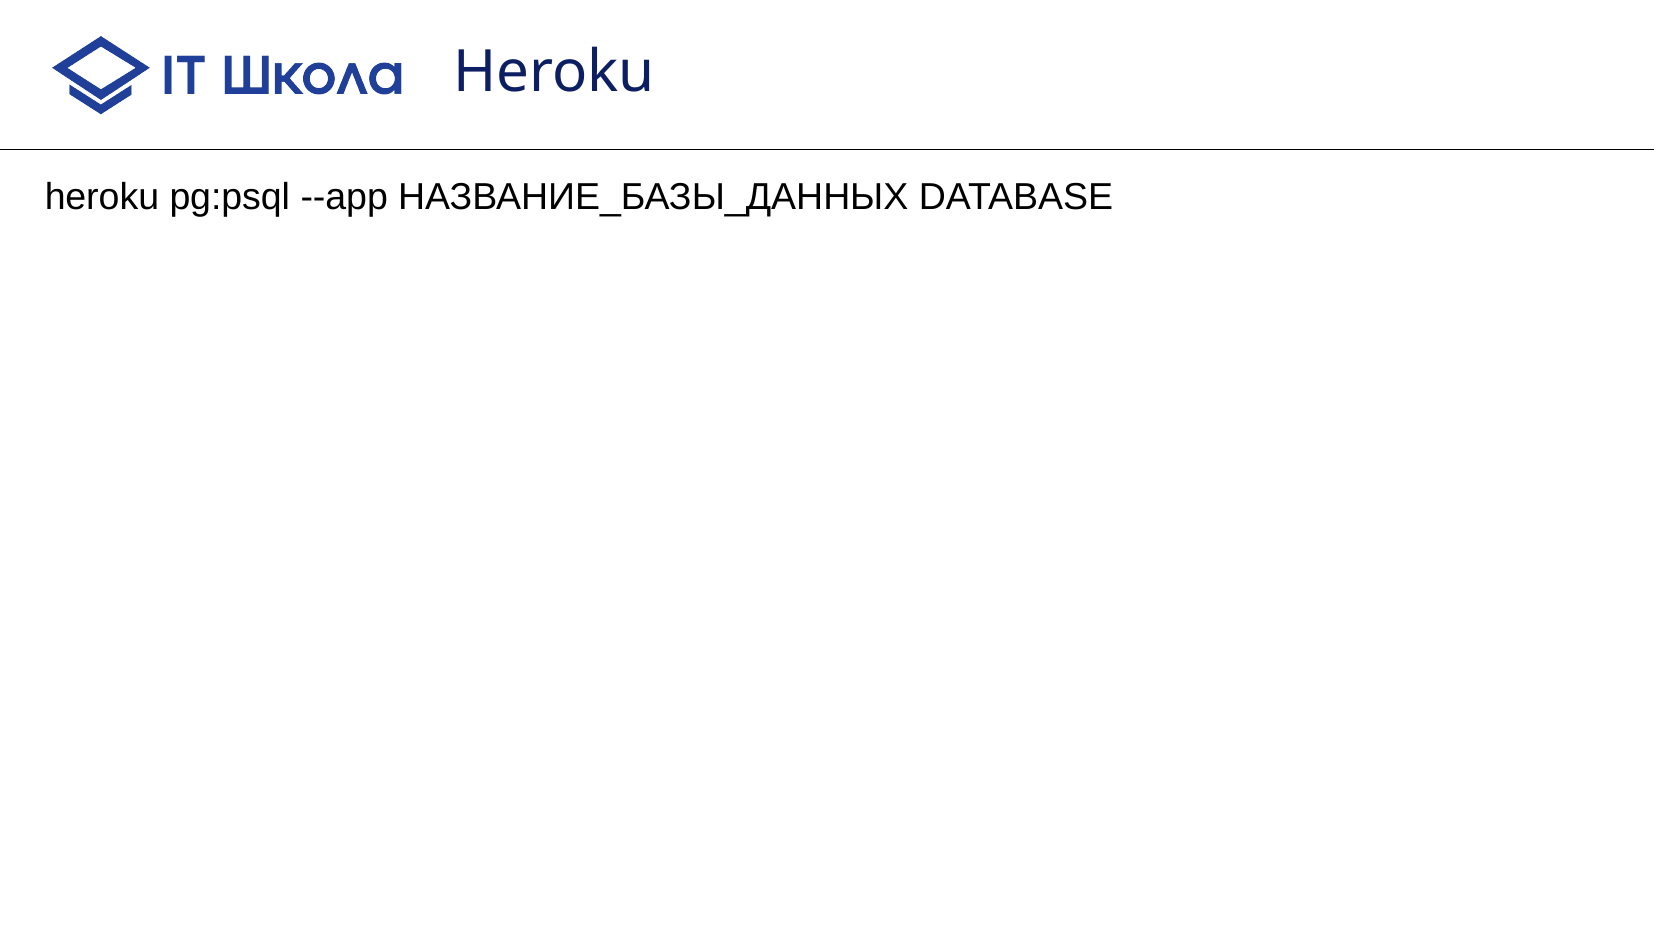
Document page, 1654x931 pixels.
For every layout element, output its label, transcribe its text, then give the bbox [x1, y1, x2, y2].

picture [0, 0, 494, 148]
text_box Heroku [498, 25, 1604, 120]
text_box heroku pg:psql --app НАЗВАНИЕ_БАЗЫ_ДАННЫХ DATABASE [29, 164, 1500, 306]
